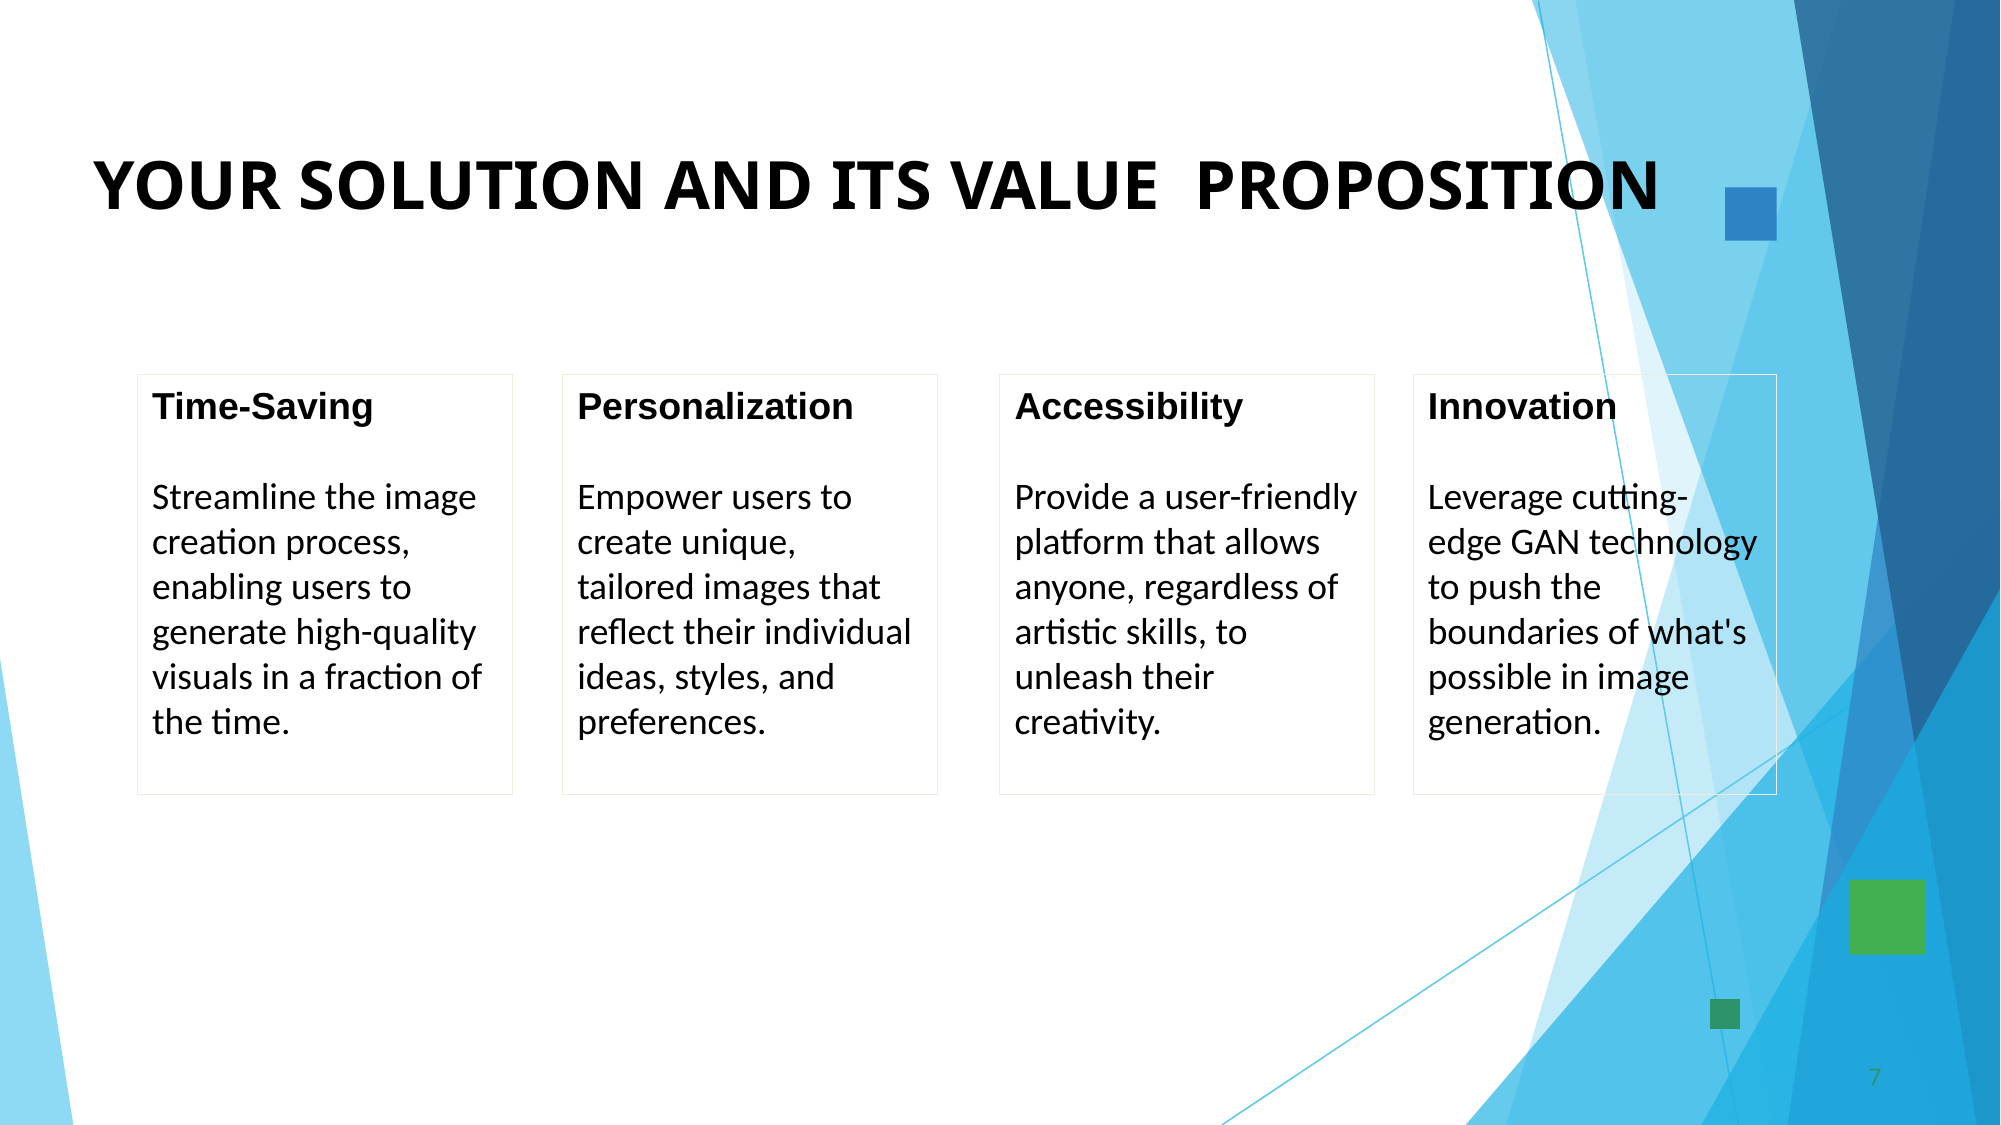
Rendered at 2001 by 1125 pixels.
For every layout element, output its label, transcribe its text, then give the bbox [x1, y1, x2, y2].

slide_number 7 [1849, 1061, 1890, 1125]
text_box [1710, 999, 1740, 1029]
text_box Innovation Leverage cutting-edge GAN technology to push the boundaries of what's possible in image generation. [1413, 374, 1777, 795]
text_box [1849, 879, 1925, 955]
title YOUR SOLUTION AND ITS VALUE PROPOSITION [91, 63, 1850, 331]
text_box Personalization Empower users to create unique, tailored images that reflect their individual ideas, styles, and preferences. [562, 374, 938, 795]
text_box Accessibility Provide a user-friendly platform that allows anyone, regardless of artistic skills, to unleash their creativity. [999, 374, 1375, 795]
text_box Time-Saving Streamline the image creation process, enabling users to generate high-quality visuals in a fraction of the time. [137, 374, 513, 795]
